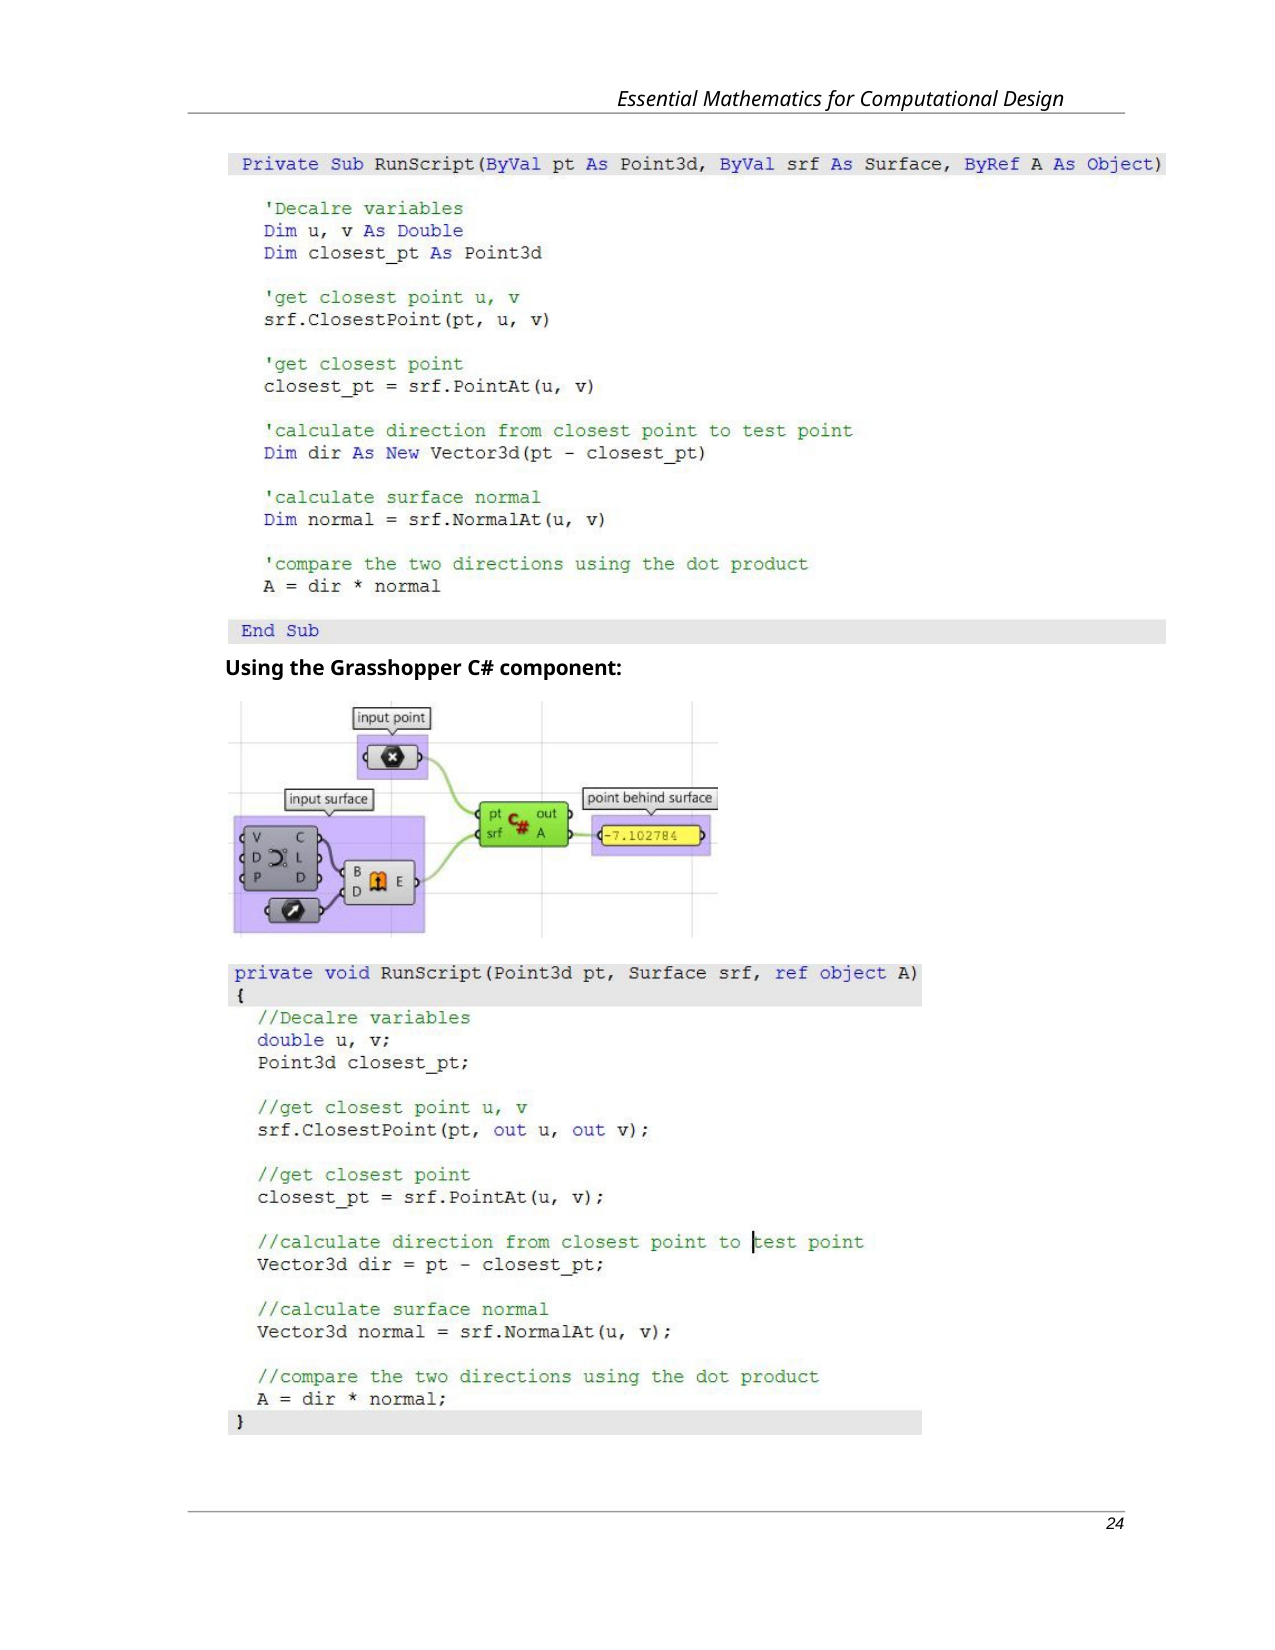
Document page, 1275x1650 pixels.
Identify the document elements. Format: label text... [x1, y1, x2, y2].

picture [227, 701, 718, 938]
picture [227, 963, 923, 1435]
picture [227, 152, 1166, 644]
text_box Using the Grasshopper C# component: [222, 652, 680, 680]
text_box Essential Mathematics for Computational Design [615, 83, 1126, 111]
slide_number 16 [1100, 1512, 1134, 1650]
